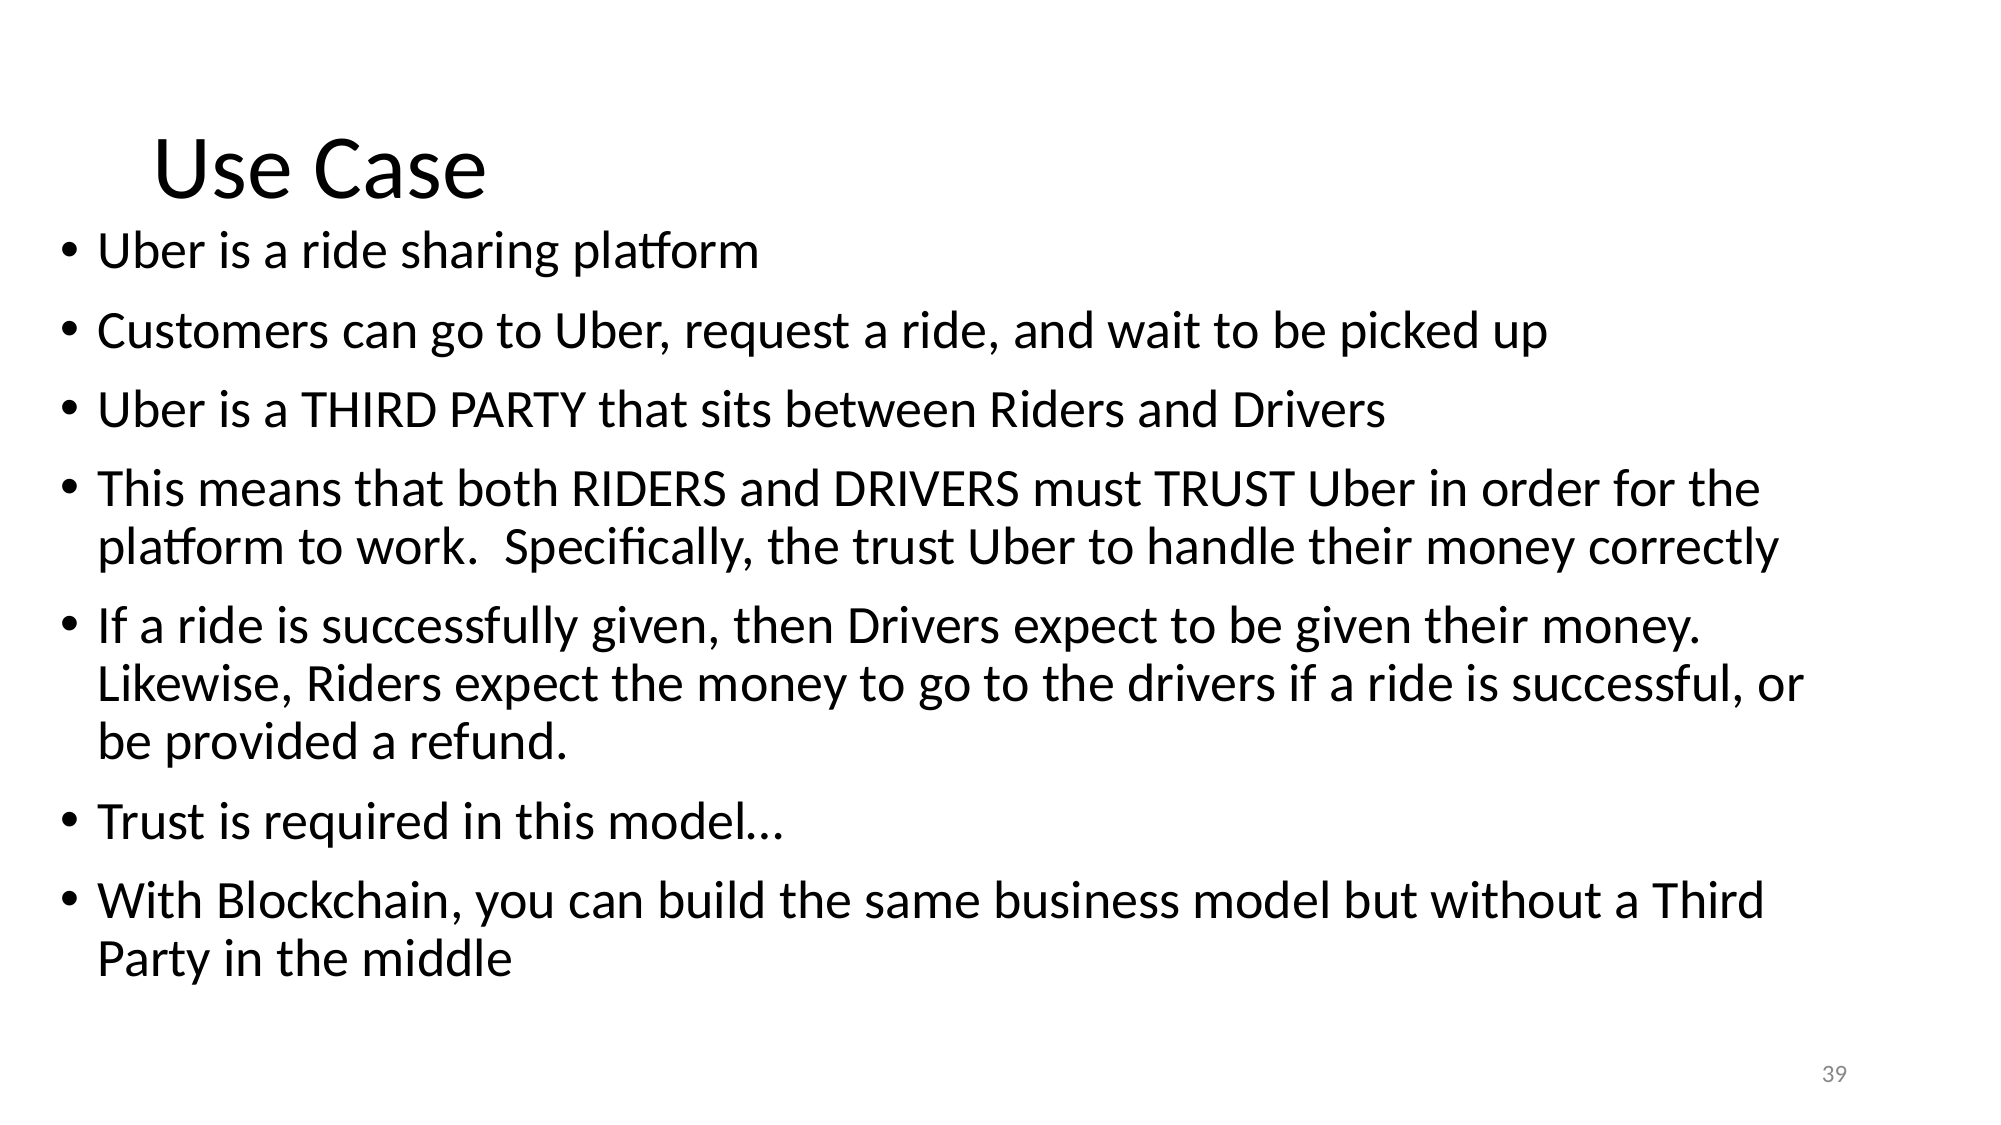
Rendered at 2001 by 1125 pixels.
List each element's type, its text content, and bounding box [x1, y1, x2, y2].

slide_number ‹#› [1412, 1042, 1863, 1103]
title Use Case [137, 59, 1863, 215]
list Uber is a ride sharing platform Customers can go to Uber, request a ride, and wait to be picked up Uber is a THIRD PARTY that sits between Riders and Drivers This means that both RIDERS and DRIVERS must TRUST Uber in order for the platform to work. Specifically, the trust Uber to handle their money correctly If a ride is successfully given, then Drivers expect to be given their money. Likewise, Riders expect the money to go to the drivers if a ride is successful, or be provided a refund. Trust is required in this model… With Blockchain, you can build the same business model but without a Third Party in the middle [45, 215, 1863, 1014]
